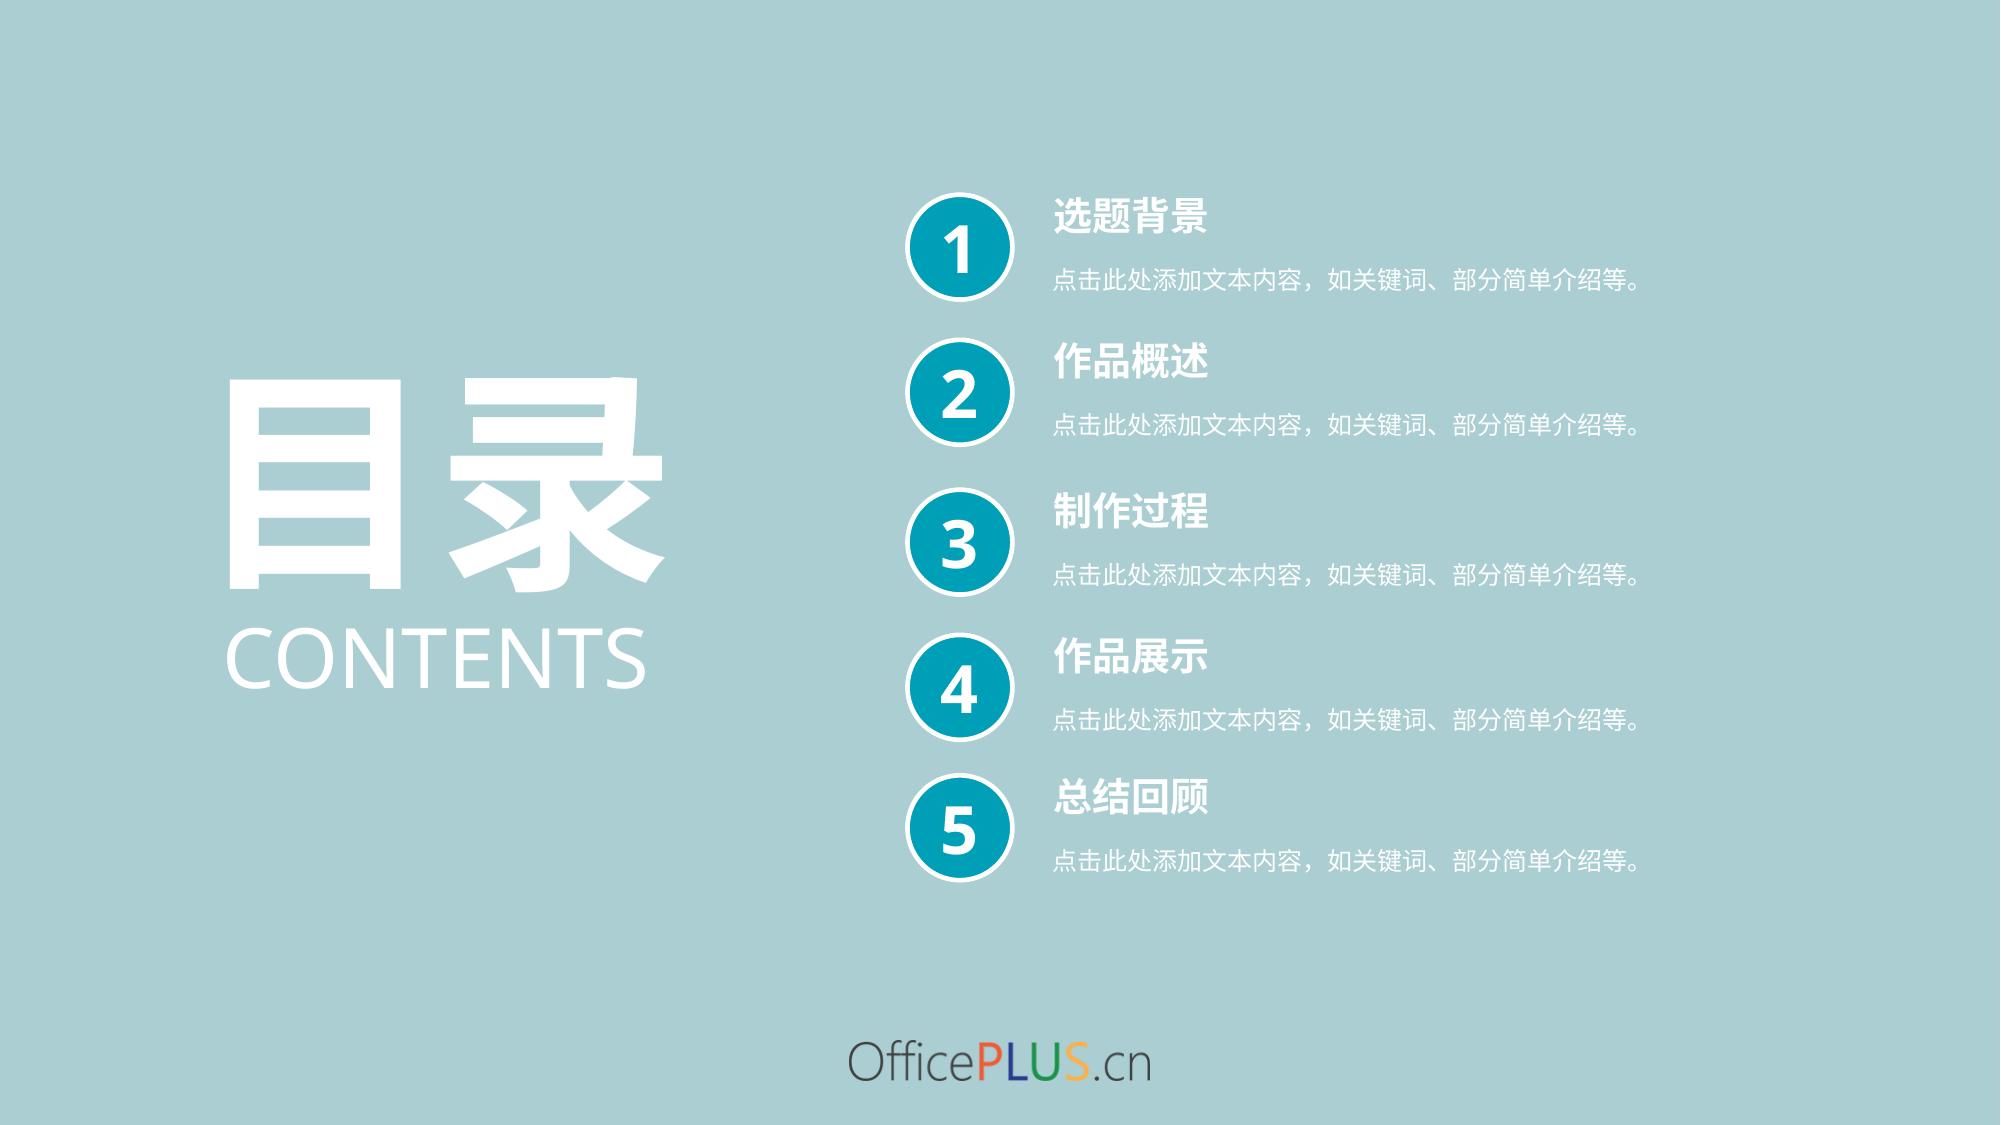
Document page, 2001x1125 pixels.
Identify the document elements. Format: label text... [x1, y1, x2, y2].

text_box 4 [907, 634, 1013, 740]
text_box 点击此处添加文本内容，如关键词、部分简单介绍等。 [1037, 688, 1674, 742]
text_box 1 [907, 194, 1013, 300]
text_box 选题背景 [1039, 184, 1224, 246]
text_box 3 [907, 489, 1013, 595]
text_box 总结回顾 [1039, 764, 1224, 827]
text_box 2 [907, 339, 1013, 445]
picture [849, 1040, 1150, 1081]
text_box 点击此处添加文本内容，如关键词、部分简单介绍等。 [1037, 828, 1674, 883]
text_box 点击此处添加文本内容，如关键词、部分简单介绍等。 [1037, 393, 1674, 447]
text_box 制作过程 [1039, 479, 1224, 541]
text_box 作品概述 [1039, 329, 1224, 391]
text_box 5 [907, 775, 1013, 881]
text_box CONTENTS [207, 626, 665, 713]
text_box 目录 [181, 323, 691, 626]
text_box 作品展示 [1039, 624, 1224, 686]
text_box 点击此处添加文本内容，如关键词、部分简单介绍等。 [1037, 543, 1674, 597]
text_box 点击此处添加文本内容，如关键词、部分简单介绍等。 [1037, 248, 1674, 302]
